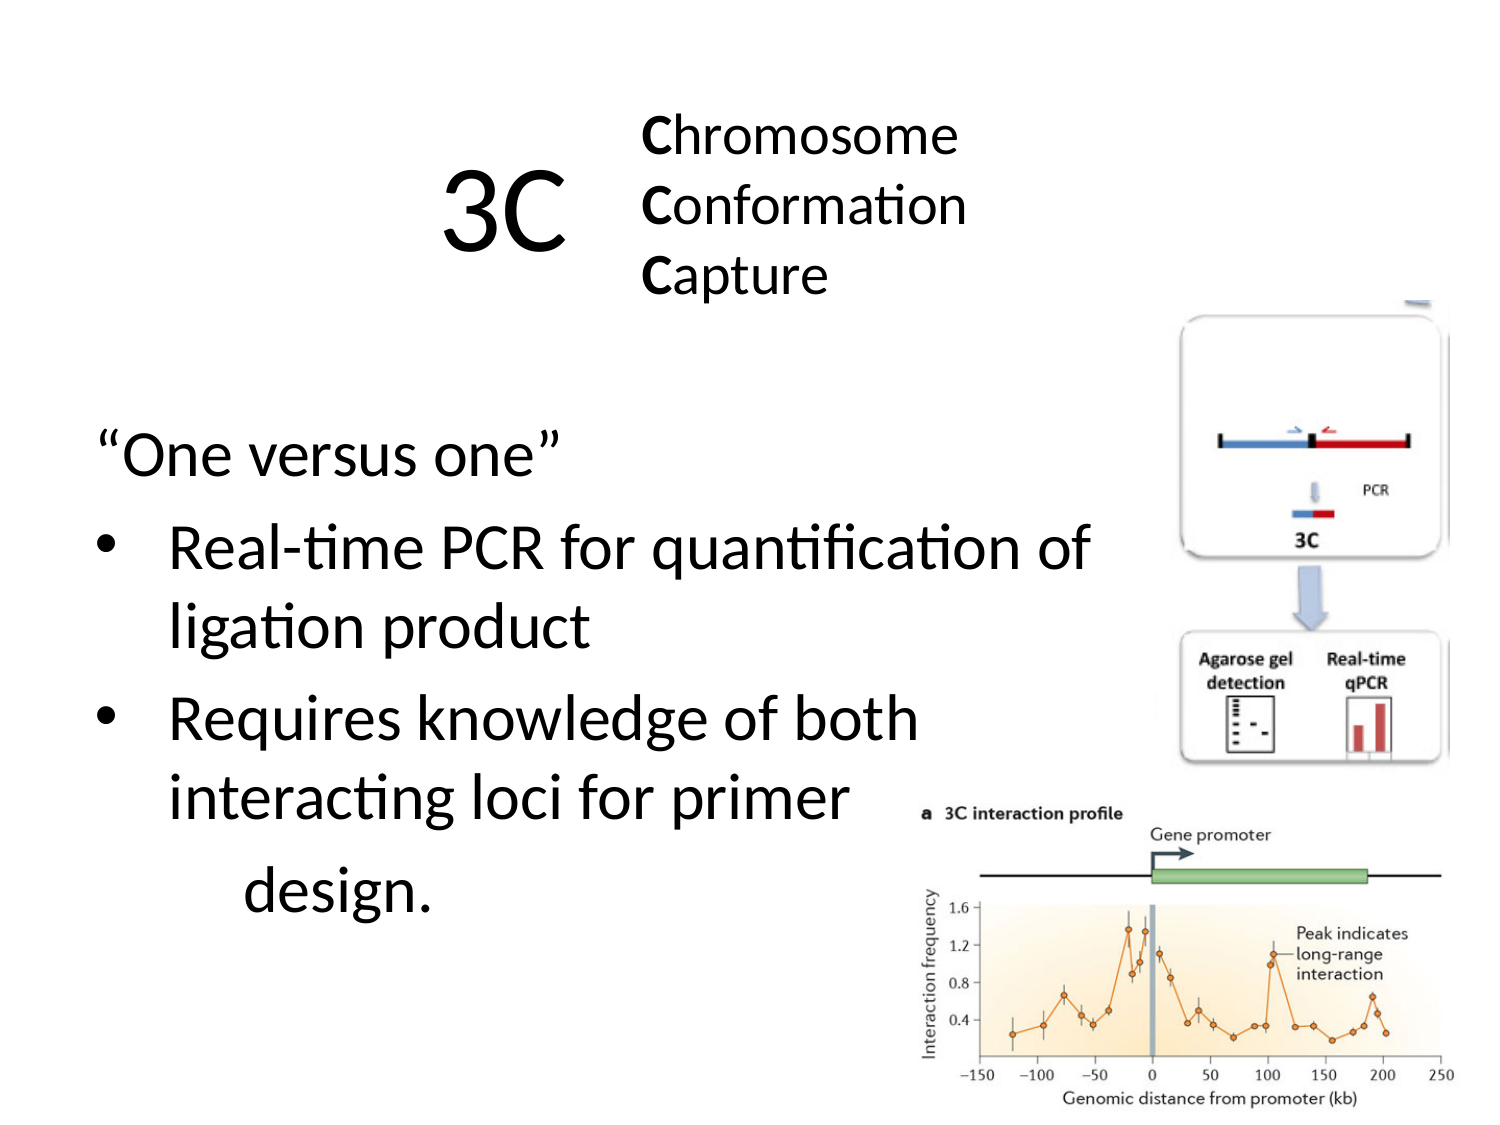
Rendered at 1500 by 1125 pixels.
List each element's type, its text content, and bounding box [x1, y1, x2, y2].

subtitle “One versus one” Real-time PCR for quantification of ligation product Requires knowledge of both interacting loci for primer design. [79, 403, 1130, 939]
text_box 3C [387, 80, 583, 322]
picture [918, 803, 1491, 1125]
title Chromosome Conformation Capture [626, 80, 1267, 322]
picture [1155, 300, 1450, 780]
